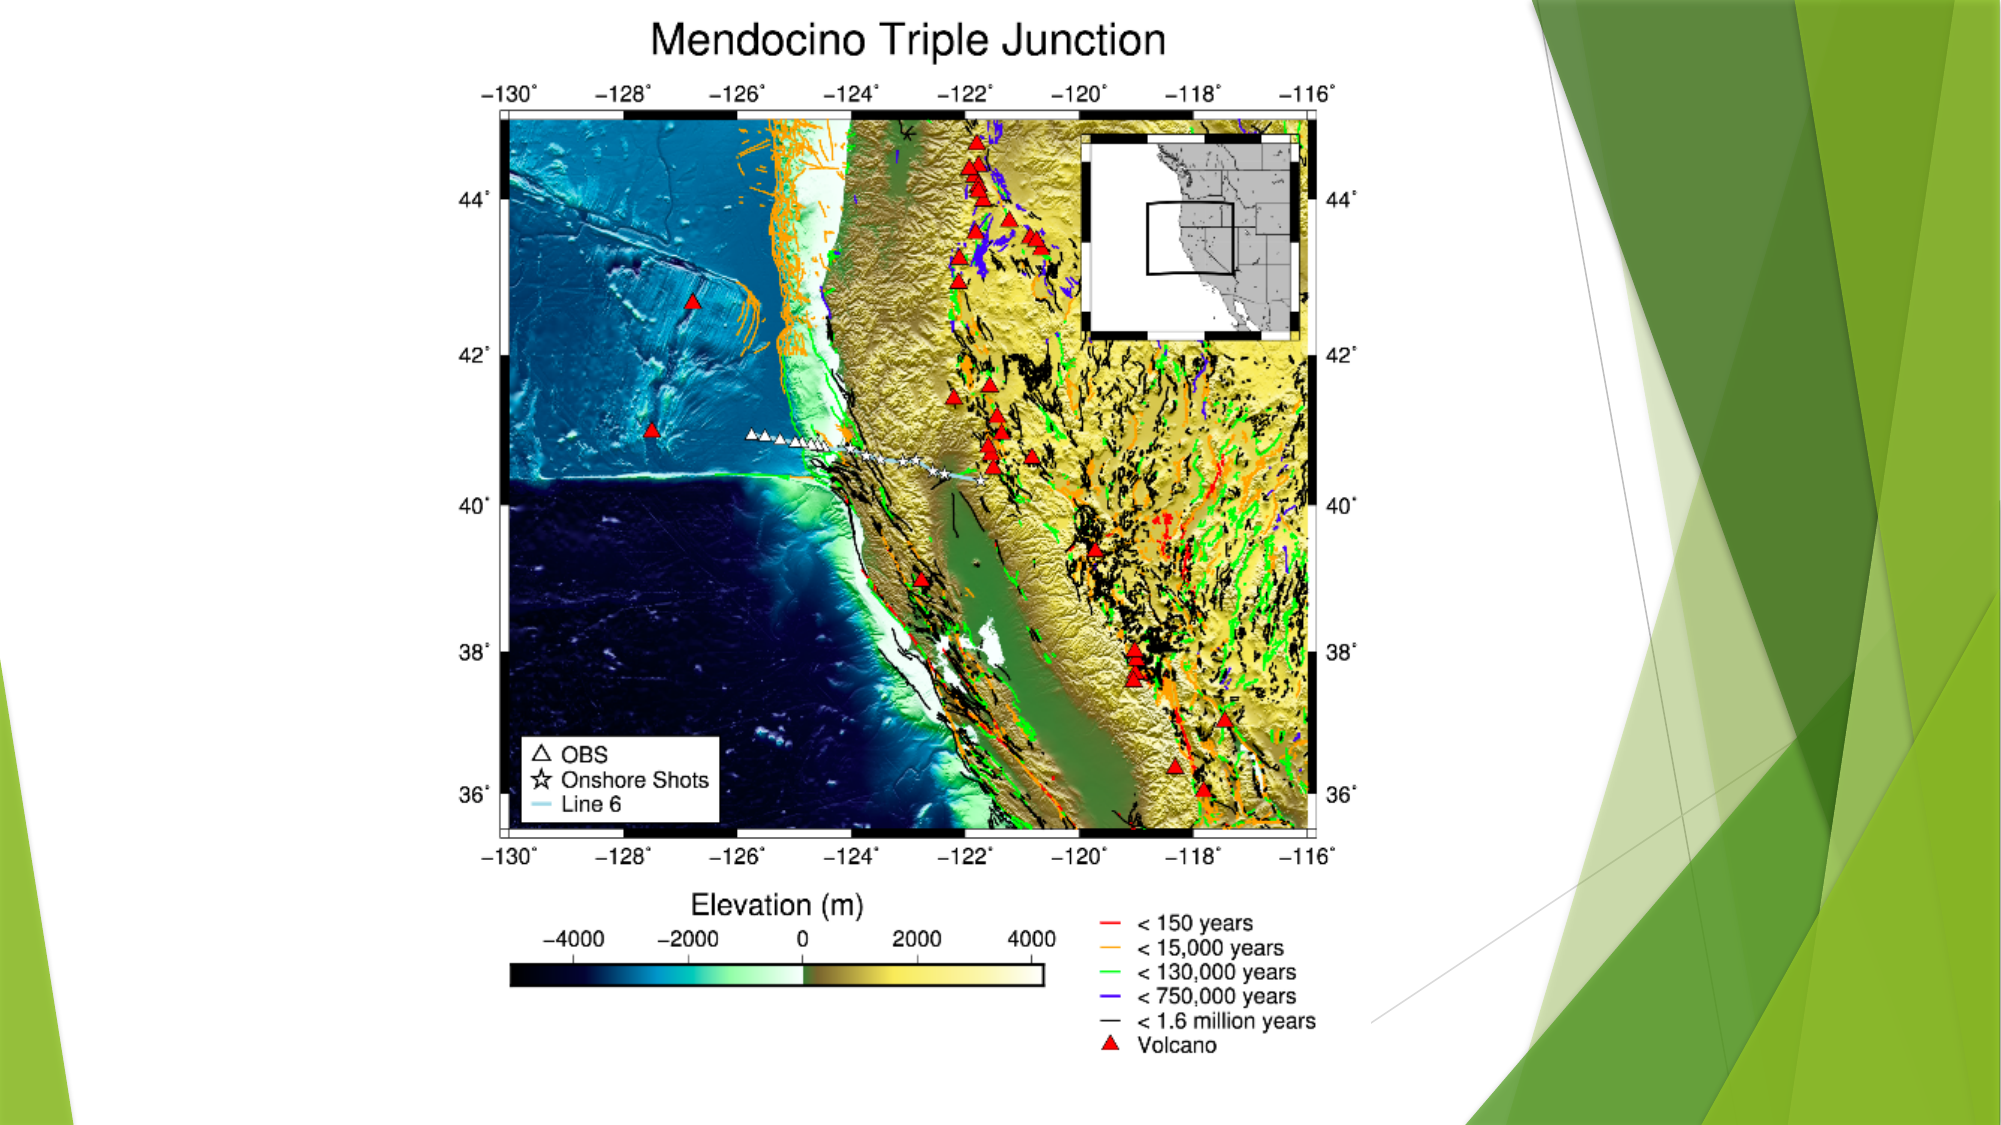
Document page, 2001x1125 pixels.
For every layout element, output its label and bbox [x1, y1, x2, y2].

picture [444, 0, 1372, 1125]
